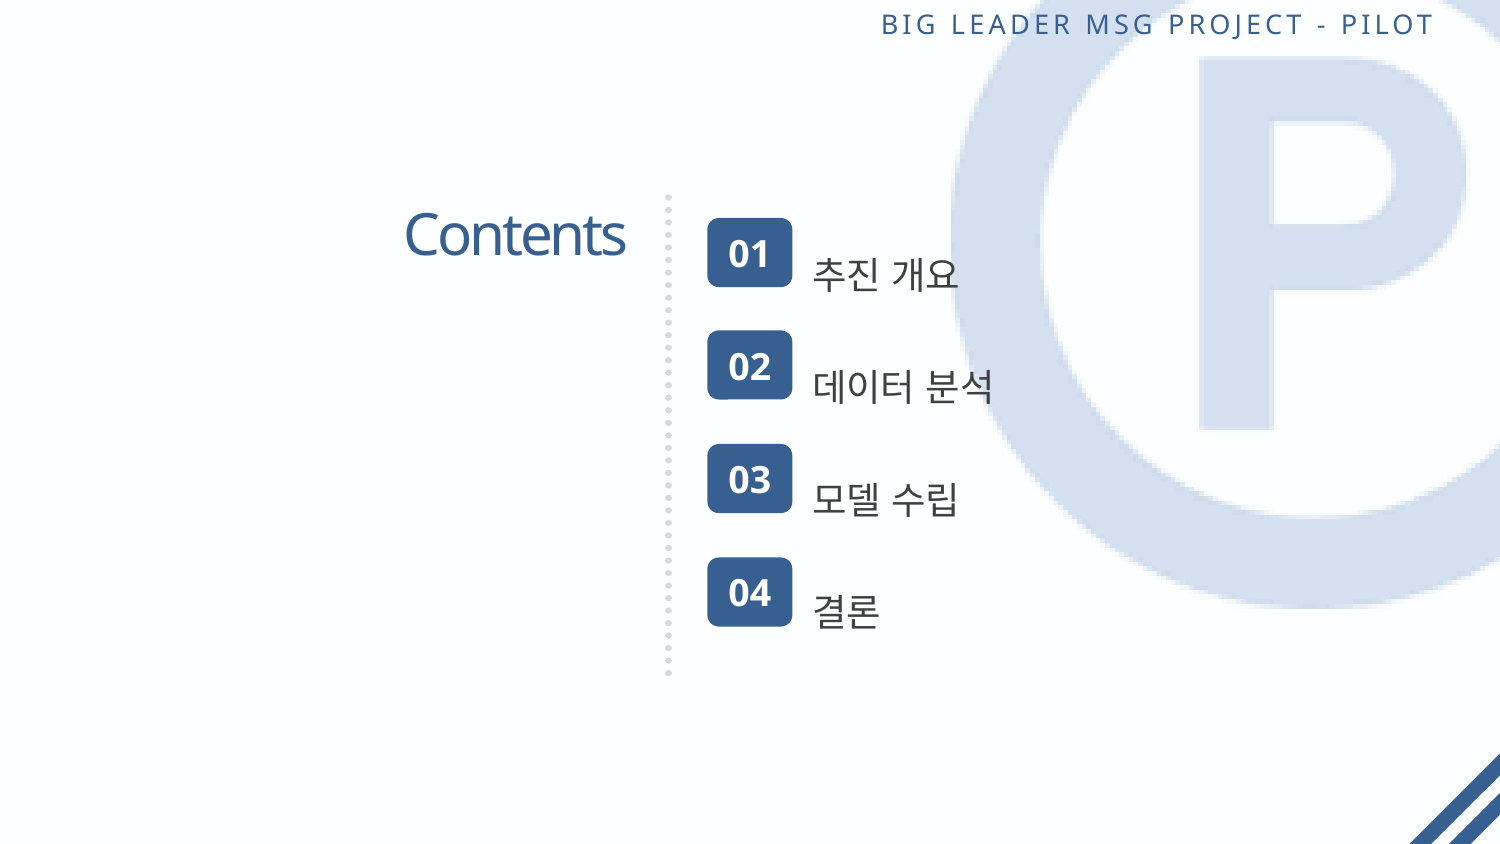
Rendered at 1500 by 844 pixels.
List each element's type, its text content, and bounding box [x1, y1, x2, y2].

text_box 04 [705, 555, 795, 629]
text_box 01 [705, 215, 795, 290]
text_box 추진 개요 데이터 분석 모델 수립 결론 [797, 176, 1258, 642]
title Contents [324, 173, 644, 291]
text_box 03 [705, 441, 795, 516]
picture [951, 0, 1500, 609]
text_box 02 [705, 328, 795, 402]
